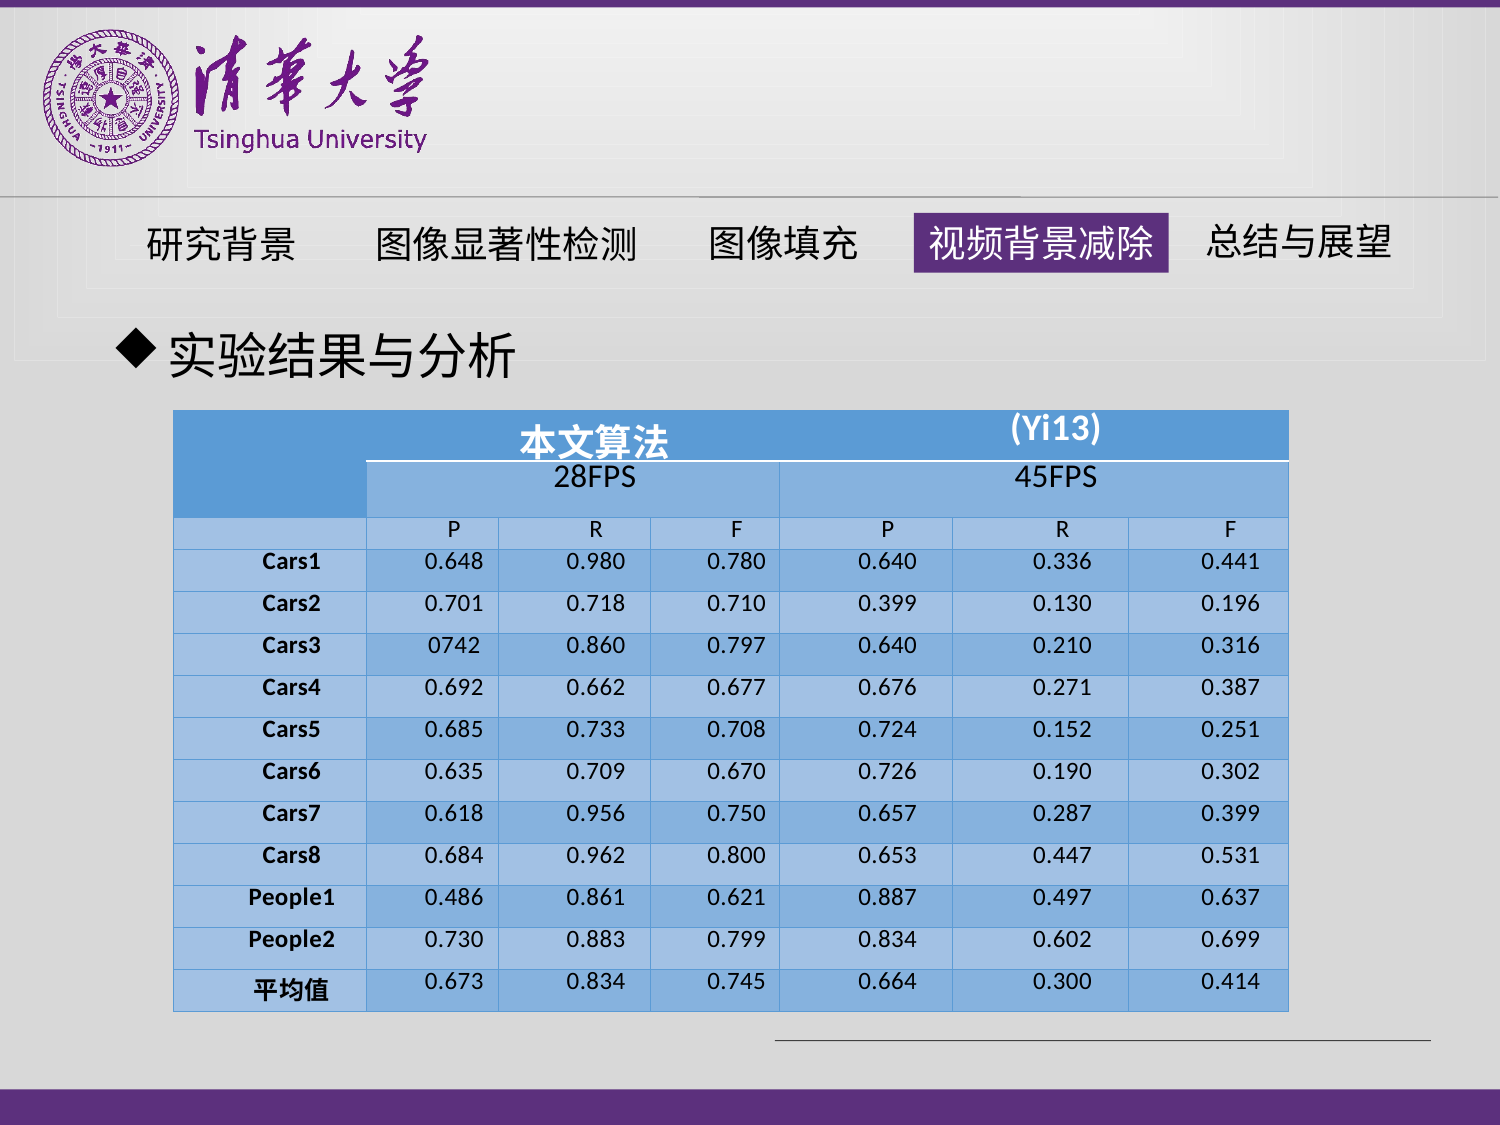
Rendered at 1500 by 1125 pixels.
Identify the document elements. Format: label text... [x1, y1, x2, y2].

table_cell 0742 [367, 634, 498, 675]
table_cell Cars7 [174, 802, 366, 843]
table_cell 0.640 [780, 634, 952, 675]
table_cell 0.316 [1129, 634, 1288, 675]
table_cell 0.618 [367, 802, 498, 843]
table_cell R [953, 518, 1128, 549]
table_cell 0.834 [780, 928, 952, 969]
table_cell 0.196 [1129, 592, 1288, 633]
table_cell Cars5 [174, 718, 366, 759]
table_cell 0.399 [780, 592, 952, 633]
table_cell 0.692 [367, 676, 498, 717]
table_cell 0.883 [499, 928, 650, 969]
table_cell 0.709 [499, 760, 650, 801]
table_cell 0.860 [499, 634, 650, 675]
table_cell 0.799 [651, 928, 779, 969]
text_box 总结与展望 [1190, 210, 1408, 271]
text_box [471, 0, 1500, 8]
table_cell Cars3 [174, 634, 366, 675]
table_cell 0.399 [1129, 802, 1288, 843]
table_cell 0.962 [499, 844, 650, 885]
table_cell 0.956 [499, 802, 650, 843]
table_cell 0.887 [780, 886, 952, 927]
table_cell 0.130 [953, 592, 1128, 633]
table_cell Cars2 [174, 592, 366, 633]
table_cell 0.302 [1129, 760, 1288, 801]
table_cell R [499, 518, 650, 549]
table_cell 45FPS [780, 462, 1288, 517]
text_box 实验结果与分析 [96, 287, 1289, 392]
table_cell Cars1 [174, 550, 366, 591]
table_cell 0.673 [367, 970, 498, 1011]
table_cell 0.387 [1129, 676, 1288, 717]
table_cell 0.730 [367, 928, 498, 969]
text_box [0, 1089, 1500, 1125]
table_cell 0.635 [367, 760, 498, 801]
table_cell 0.190 [953, 760, 1128, 801]
table_cell 0.621 [651, 886, 779, 927]
table_cell 0.780 [651, 550, 779, 591]
table_cell 0.602 [953, 928, 1128, 969]
table_cell 0.708 [651, 718, 779, 759]
text_box 研究背景 [131, 213, 312, 274]
table_cell Cars8 [174, 844, 366, 885]
table_cell 0.677 [651, 676, 779, 717]
table_cell 0.684 [367, 844, 498, 885]
table_cell 0.726 [780, 760, 952, 801]
table_cell 0.685 [367, 718, 498, 759]
table_cell P [780, 518, 952, 549]
table_cell 0.664 [780, 970, 952, 1011]
table_cell P [367, 518, 498, 549]
table_cell 0.750 [651, 802, 779, 843]
picture [0, 0, 471, 200]
table_cell 0.710 [651, 592, 779, 633]
table_cell 0.486 [367, 886, 498, 927]
table_cell 0.531 [1129, 844, 1288, 885]
table_cell Cars6 [174, 760, 366, 801]
table_header 本文算法 [367, 411, 779, 460]
table_cell 0.718 [499, 592, 650, 633]
text_box 图像显著性检测 [360, 213, 653, 274]
table_cell 0.653 [780, 844, 952, 885]
table_cell 0.414 [1129, 970, 1288, 1011]
table_cell 0.152 [953, 718, 1128, 759]
table_cell 0.699 [1129, 928, 1288, 969]
table_cell 0.271 [953, 676, 1128, 717]
text_box 视频背景减除 [913, 212, 1169, 273]
table_cell F [1129, 518, 1288, 549]
table_cell 0.640 [780, 550, 952, 591]
table_cell 0.648 [367, 550, 498, 591]
table_cell 0.701 [367, 592, 498, 633]
table_cell 0.861 [499, 886, 650, 927]
table_cell 0.210 [953, 634, 1128, 675]
table_cell 0.980 [499, 550, 650, 591]
table_cell 0.733 [499, 718, 650, 759]
table_cell 0.447 [953, 844, 1128, 885]
table_cell 0.637 [1129, 886, 1288, 927]
table_cell 0.251 [1129, 718, 1288, 759]
table_header (Yi13) [780, 411, 1288, 460]
table_cell 0.670 [651, 760, 779, 801]
table_cell 0.441 [1129, 550, 1288, 591]
table_cell 0.300 [953, 970, 1128, 1011]
table_cell 0.800 [651, 844, 779, 885]
table_cell People2 [174, 928, 366, 969]
table_cell 0.497 [953, 886, 1128, 927]
table_cell [174, 518, 366, 549]
table_cell People1 [174, 886, 366, 927]
table_cell 0.676 [780, 676, 952, 717]
table_cell 28FPS [367, 462, 779, 517]
table_cell 0.724 [780, 718, 952, 759]
table_cell 平均值 [174, 970, 366, 1011]
table_cell F [651, 518, 779, 549]
table_cell 0.662 [499, 676, 650, 717]
text_box 图像填充 [693, 213, 874, 273]
table_cell 0.287 [953, 802, 1128, 843]
table_header [174, 411, 366, 517]
table_cell 0.745 [651, 970, 779, 1011]
table_cell 0.657 [780, 802, 952, 843]
table_cell 0.336 [953, 550, 1128, 591]
table_cell 0.797 [651, 634, 779, 675]
table_cell 0.834 [499, 970, 650, 1011]
table_cell Cars4 [174, 676, 366, 717]
